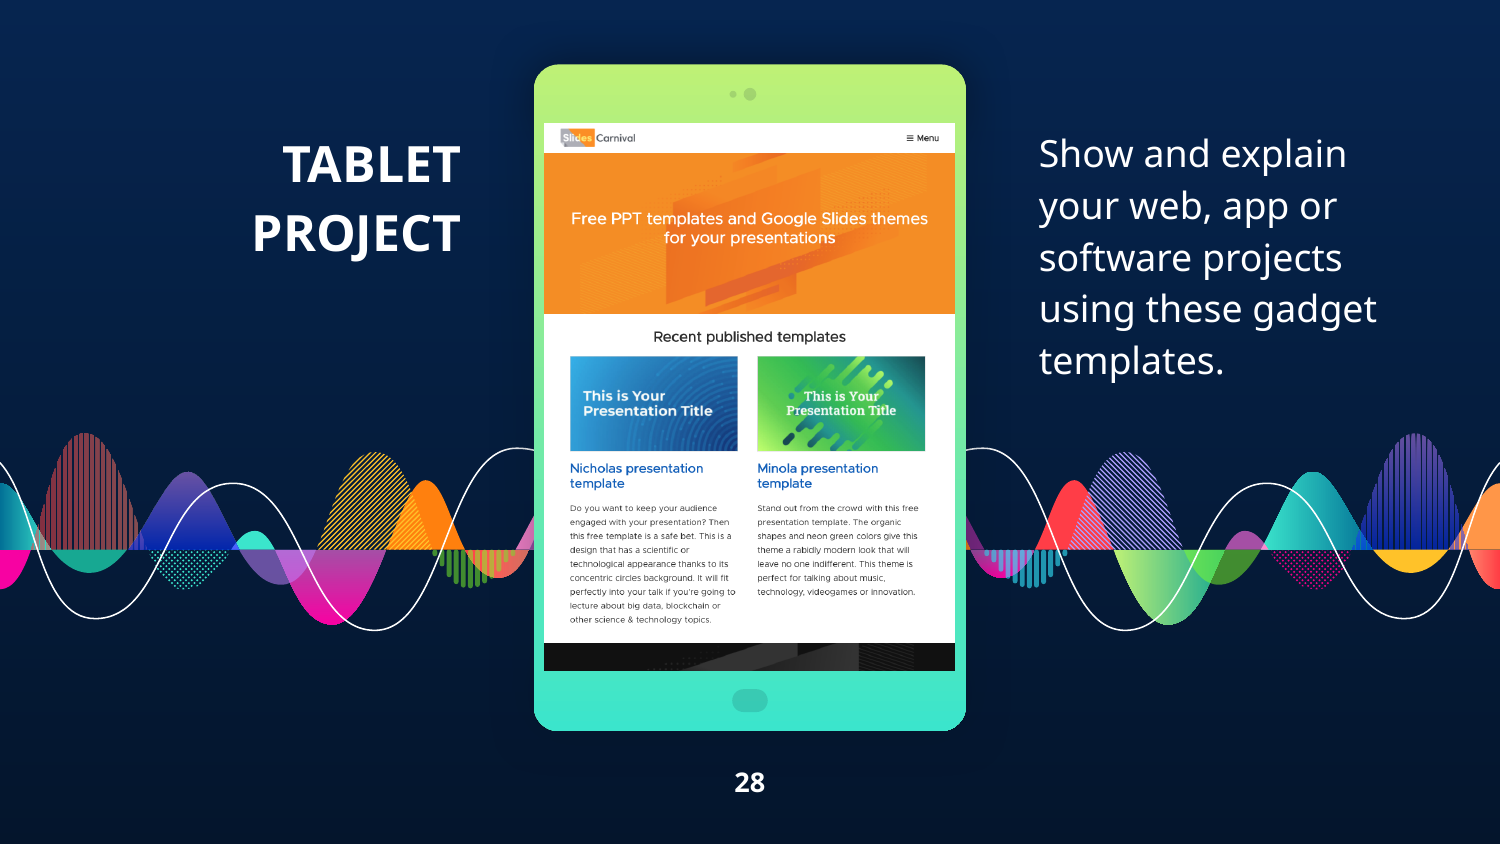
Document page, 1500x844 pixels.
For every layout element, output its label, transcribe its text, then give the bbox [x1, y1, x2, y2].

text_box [0, 433, 528, 636]
picture [544, 122, 956, 671]
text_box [971, 433, 1500, 636]
slide_number 28 [705, 770, 795, 844]
list TABLET PROJECT [77, 123, 462, 431]
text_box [533, 64, 967, 732]
list Show and explain your web, app or software projects using these gadget templates. [1038, 123, 1423, 431]
